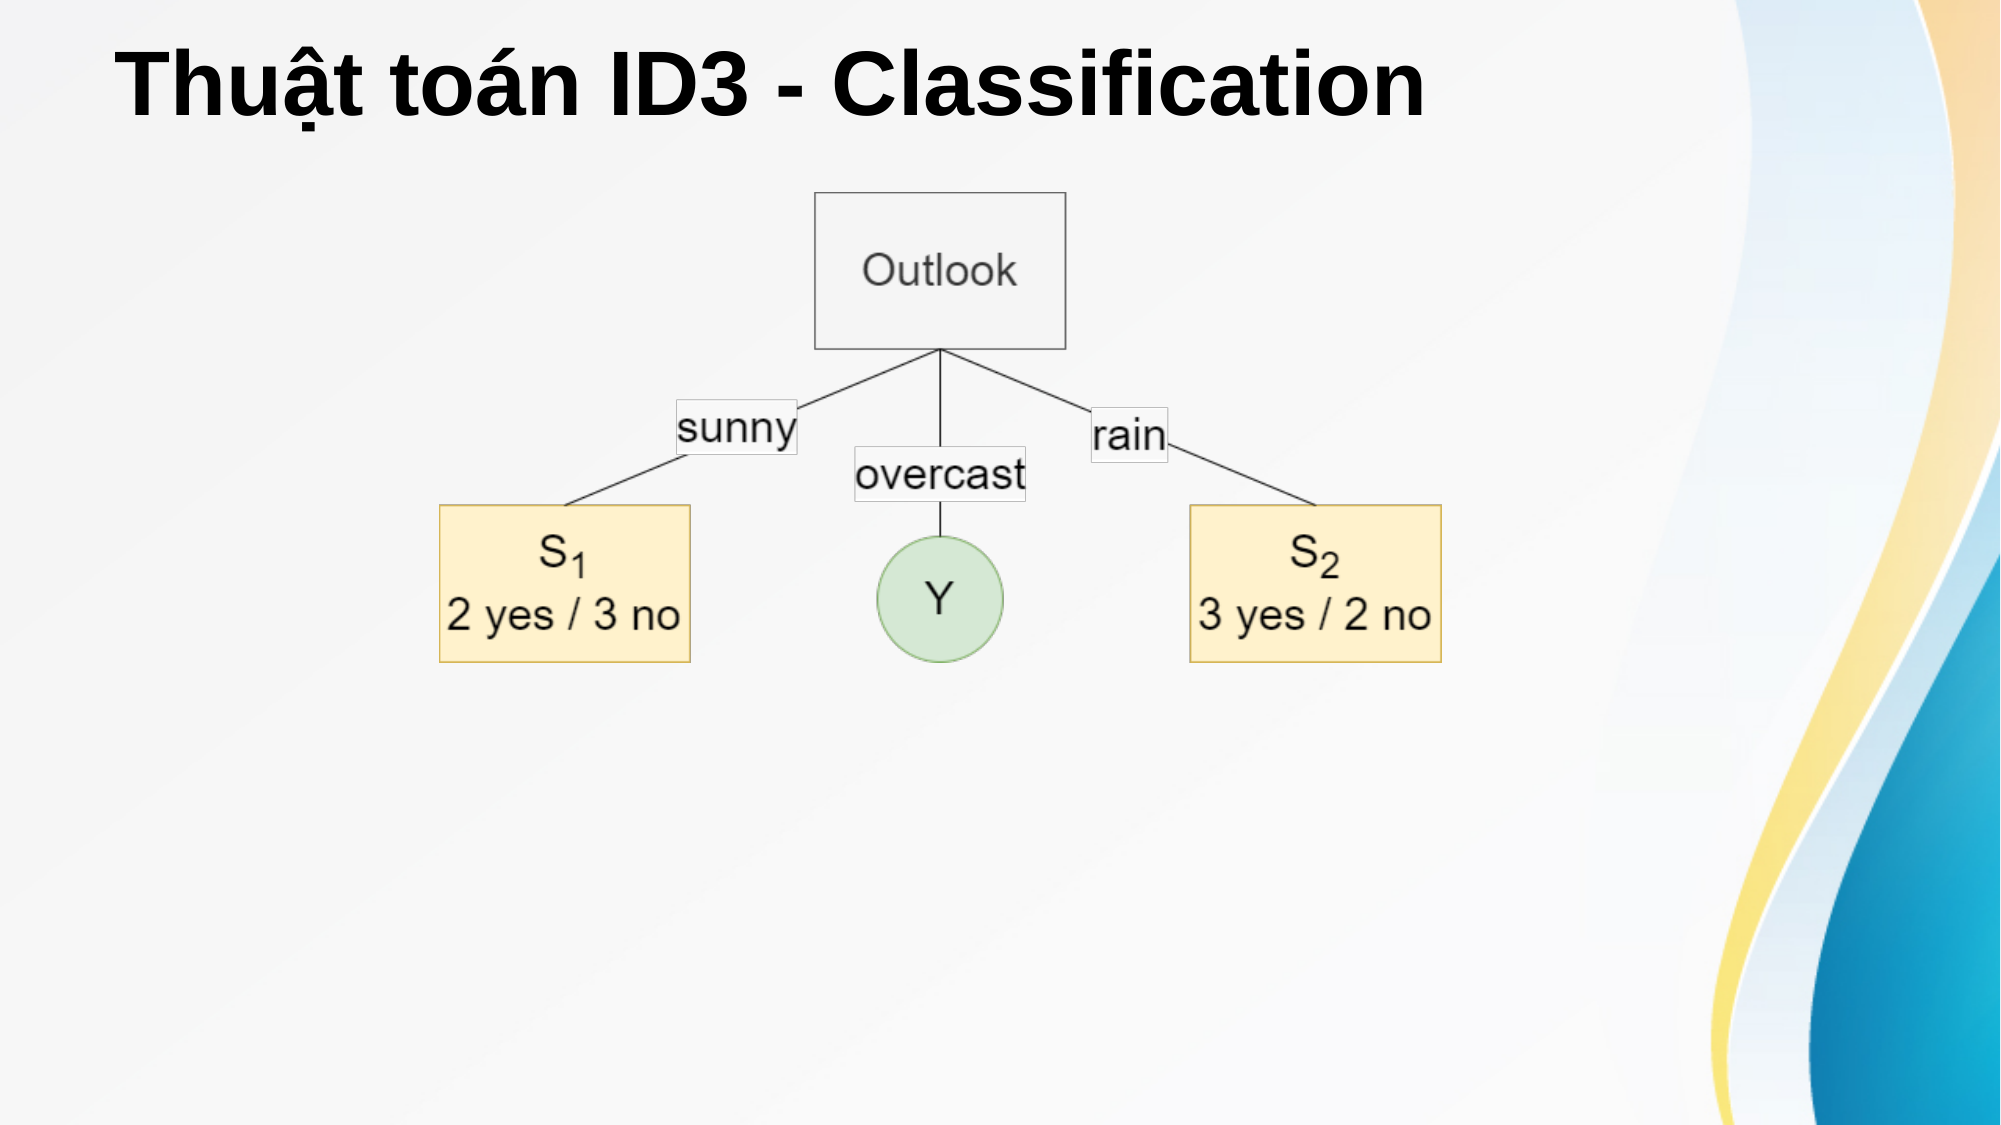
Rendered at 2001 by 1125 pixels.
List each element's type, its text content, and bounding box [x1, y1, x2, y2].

picture [0, 0, 2001, 1125]
list [99, 192, 1782, 985]
title Thuật toán ID3 - Classification [99, 30, 1901, 127]
